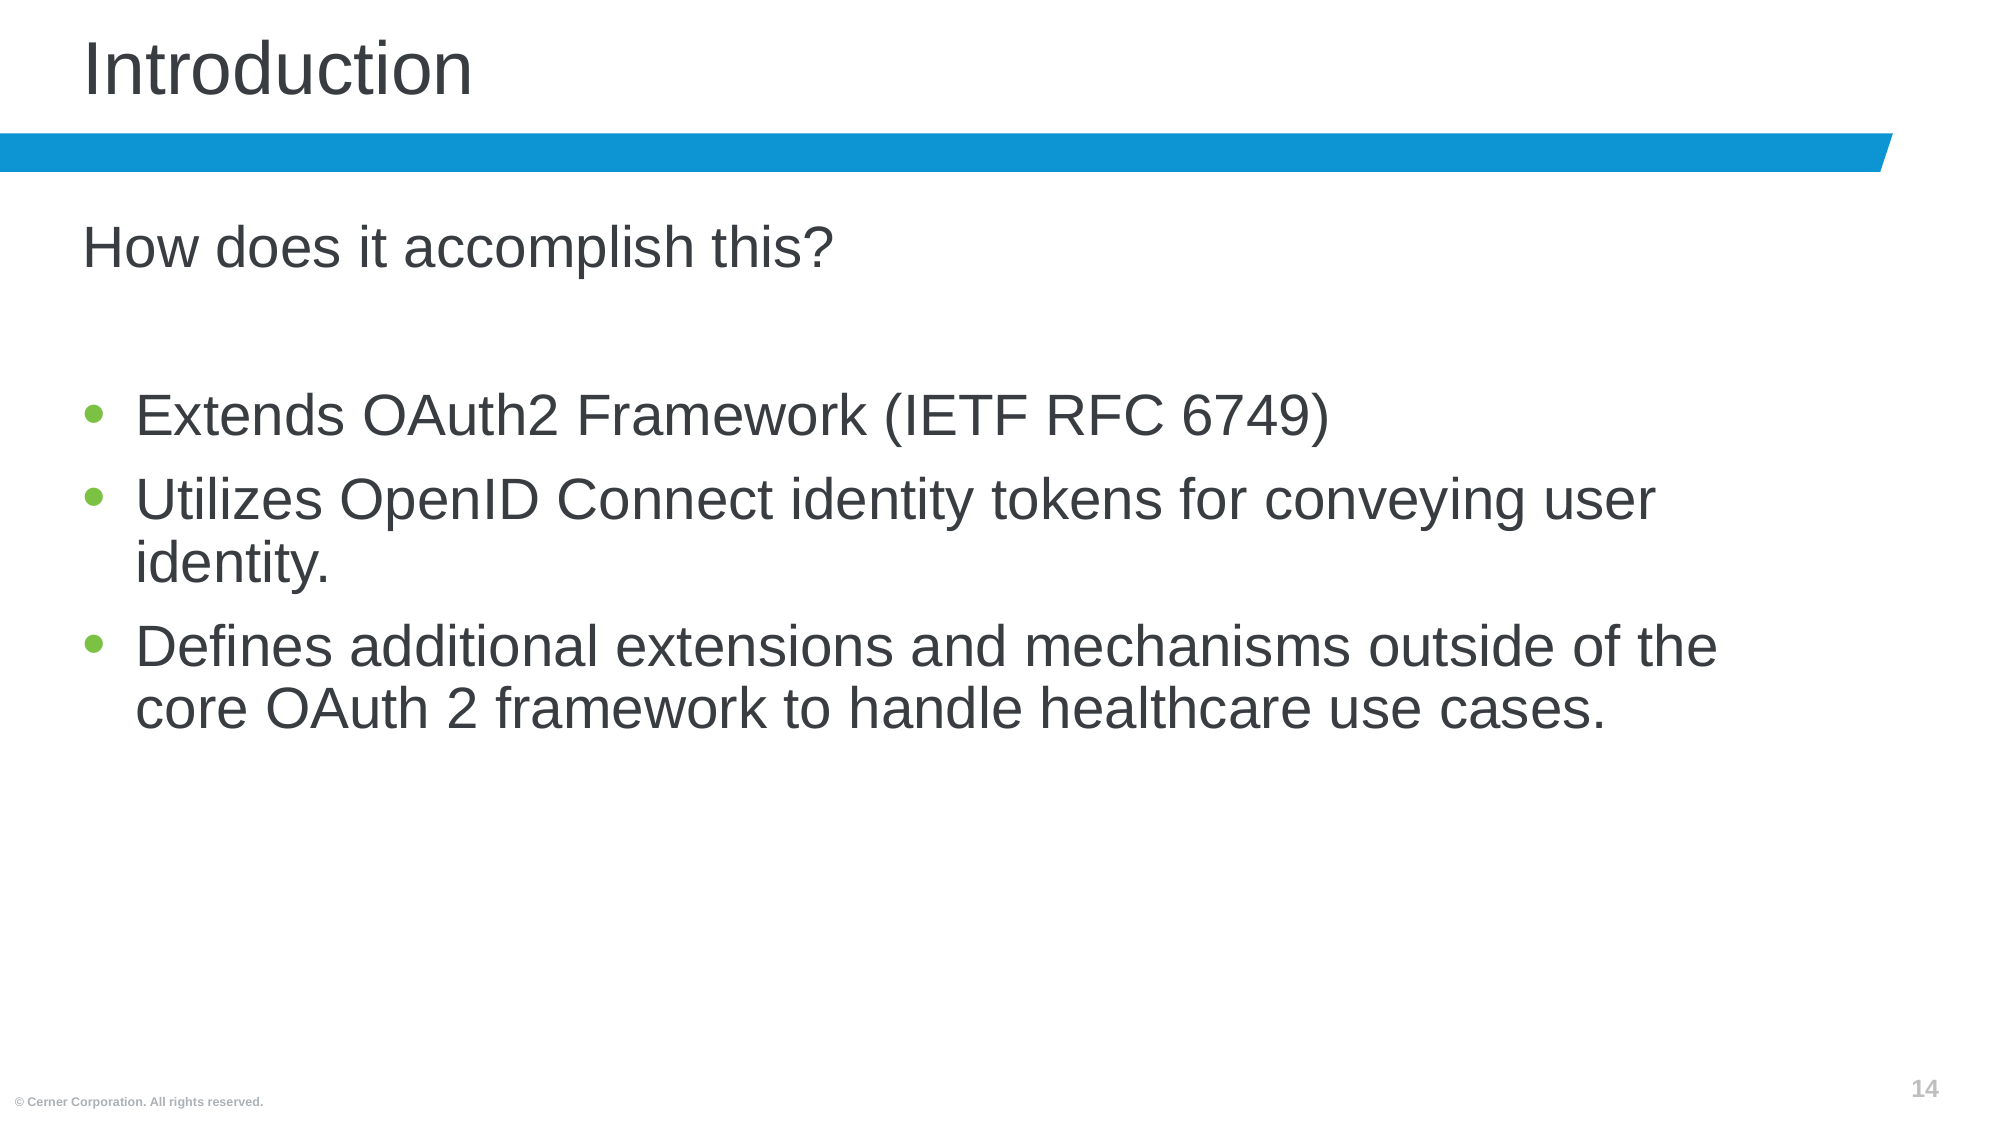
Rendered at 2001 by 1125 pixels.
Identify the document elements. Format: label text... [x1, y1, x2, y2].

list How does it accomplish this? Extends OAuth2 Framework (IETF RFC 6749) Utilizes OpenID Connect identity tokens for conveying user identity. Defines additional extensions and mechanisms outside of the core OAuth 2 framework to handle healthcare use cases. [67, 210, 1794, 953]
title Introduction [67, 0, 1793, 142]
